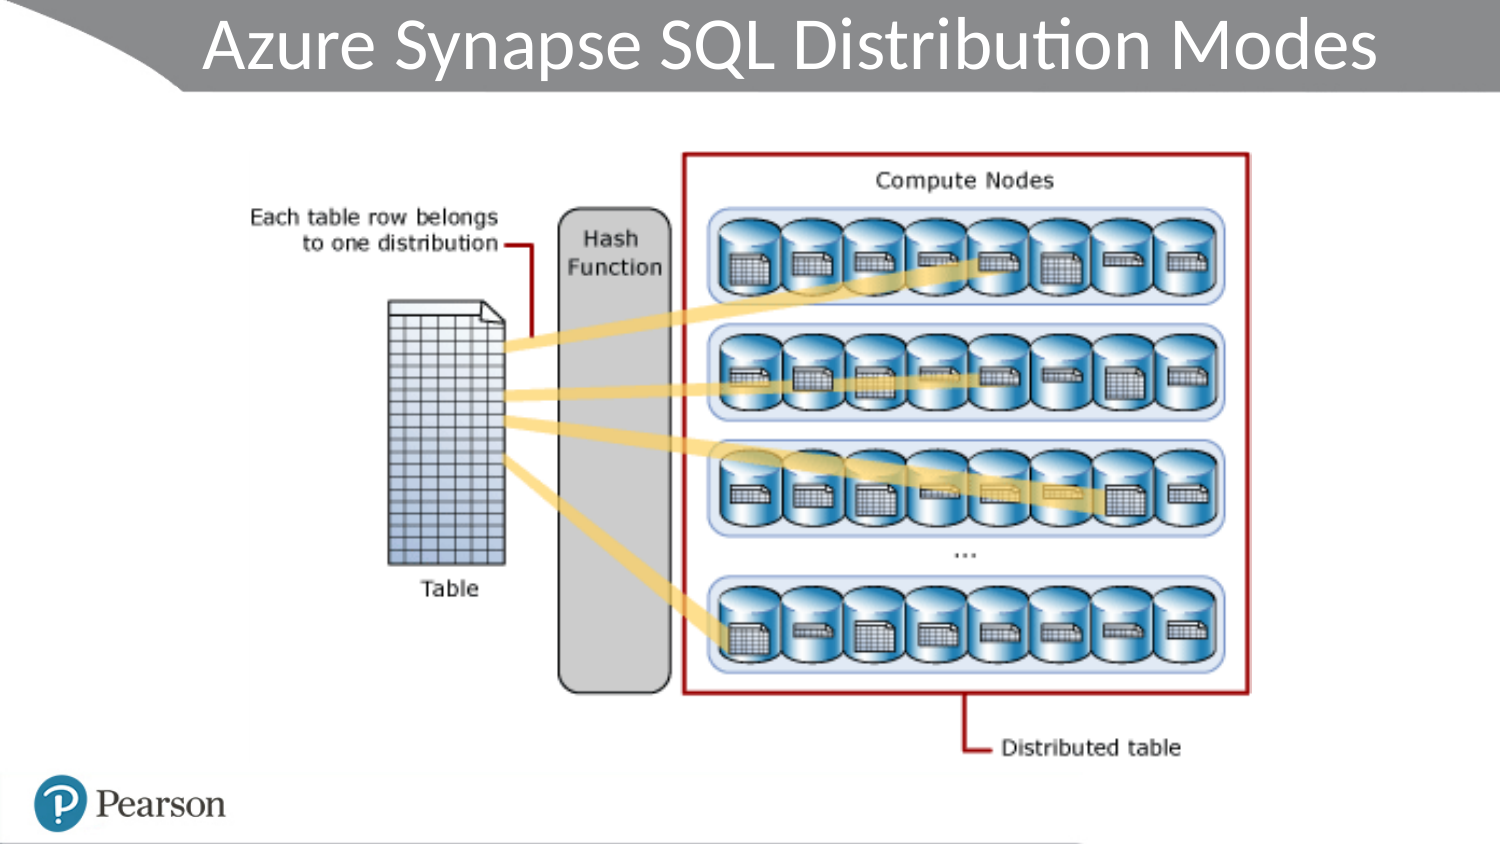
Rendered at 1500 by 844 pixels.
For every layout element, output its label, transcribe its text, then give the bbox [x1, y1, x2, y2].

title Azure Synapse SQL Distribution Modes [187, 0, 1426, 79]
picture [0, 0, 1500, 844]
